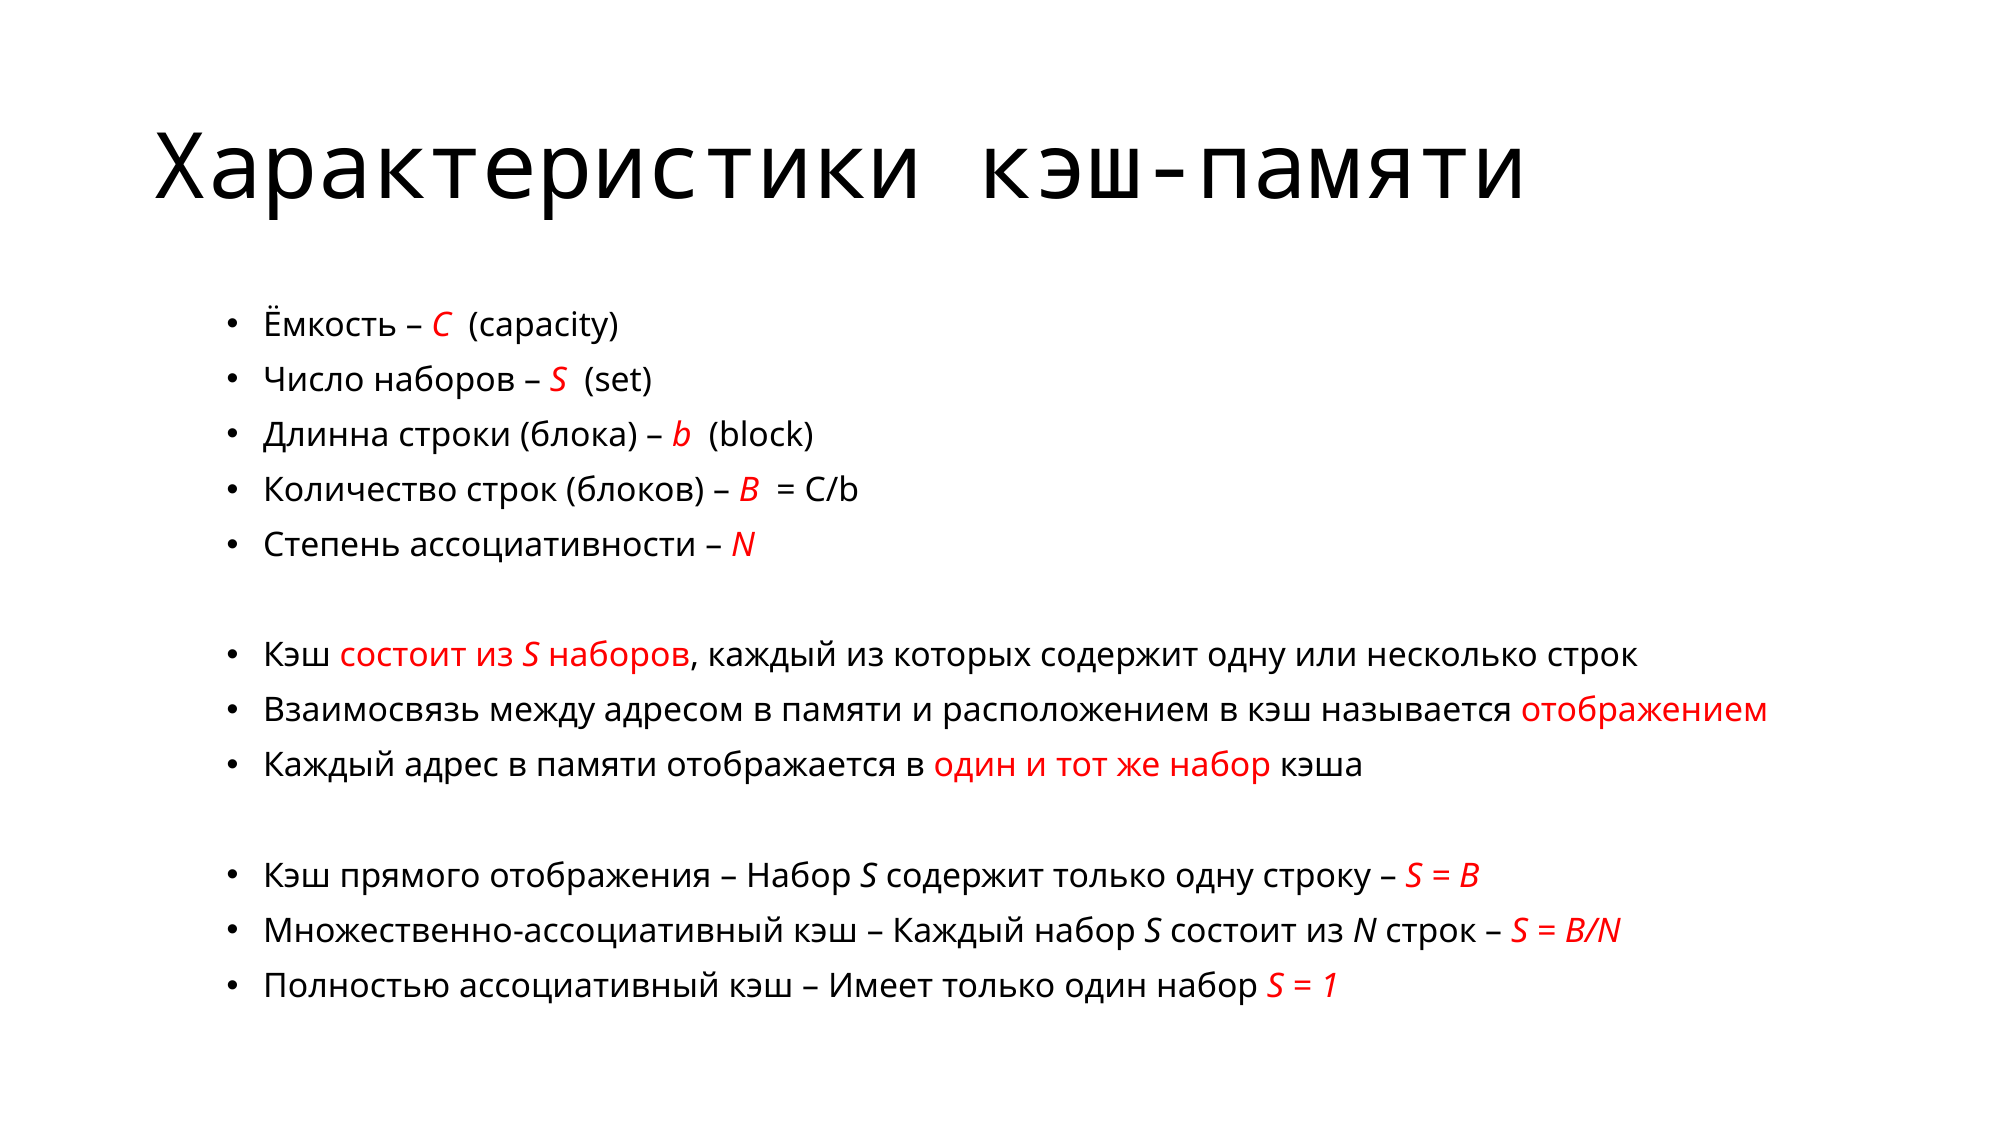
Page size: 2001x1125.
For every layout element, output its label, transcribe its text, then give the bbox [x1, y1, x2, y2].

list Ёмкость – C (capacity) Число наборов – S (set) Длинна строки (блока) – b (block) Количество строк (блоков) – B = C/b Степень ассоциативности – N Кэш состоит из S наборов, каждый из которых содержит одну или несколько строк Взаимосвязь между адресом в памяти и расположением в кэш называется отображением Каждый адрес в памяти отображается в один и тот же набор кэша Кэш прямого отображения – Набор S содержит только одну строку – S = B Множественно-ассоциативный кэш – Каждый набор S состоит из N строк – S = B/N Полностью ассоциативный кэш – Имеет только один набор S = 1 [211, 299, 1863, 1014]
text_box Характеристики кэш-памяти [137, 59, 1863, 278]
